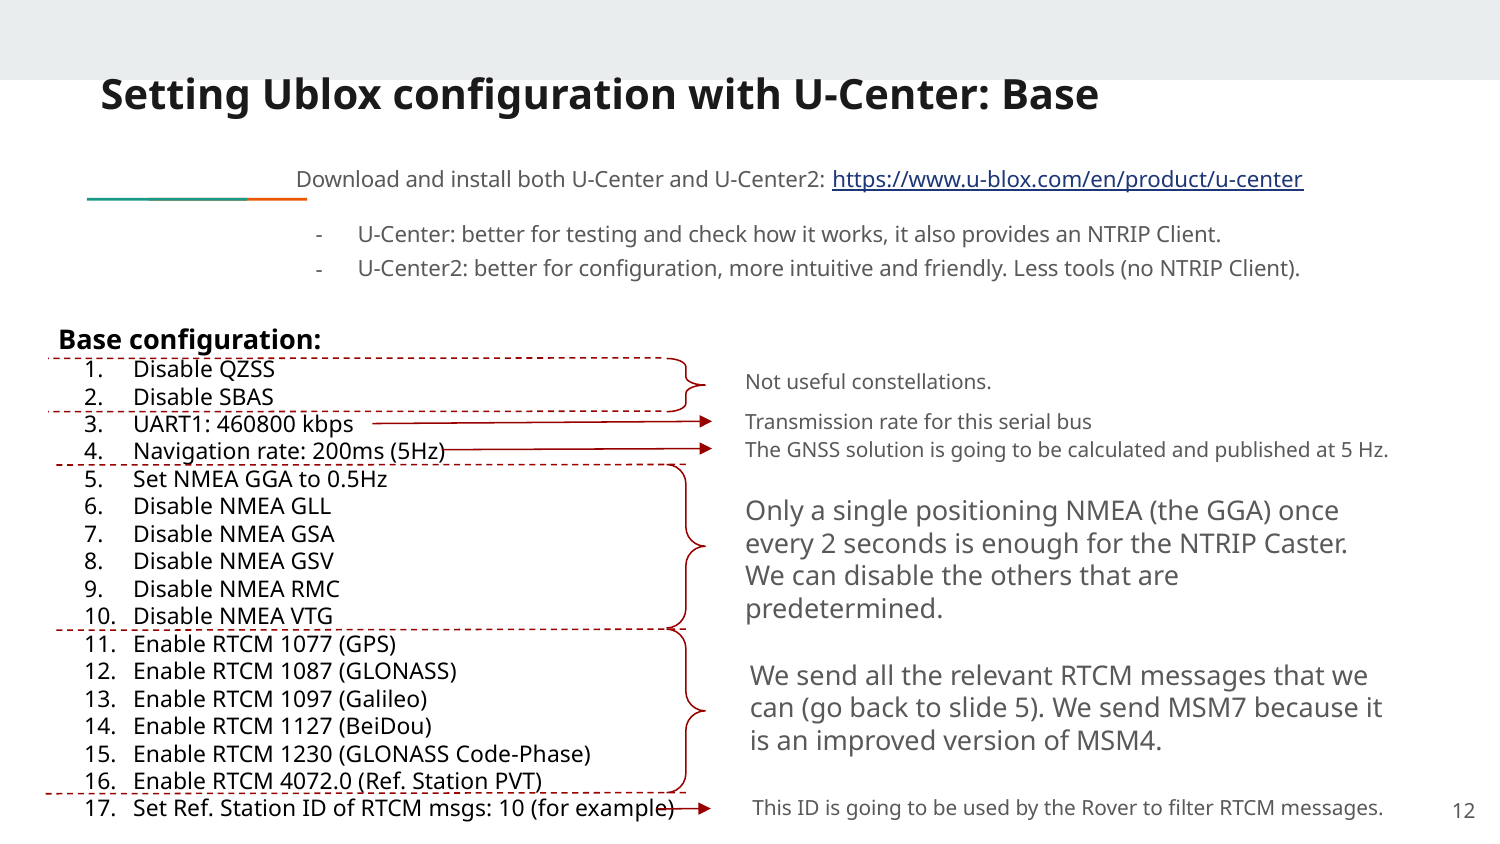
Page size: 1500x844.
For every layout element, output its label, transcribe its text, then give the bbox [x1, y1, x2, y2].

text_box The GNSS solution is going to be calculated and published at 5 Hz. [730, 421, 1465, 474]
text_box This ID is going to be used by the Rover to filter RTCM messages. [737, 779, 1400, 825]
text_box [666, 358, 706, 412]
list Download and install both U-Center and U-Center2: https://www.u-blox.com/en/product/u-center U-Center: better for testing and check how it works, it also provides an NTRIP Client. U-Center2: better for configuration, more intuitive and friendly. Less tools (no NTRIP Client). [280, 144, 1487, 300]
slide_number ‹#› [1400, 779, 1491, 844]
text_box Not useful constellations. [730, 353, 1030, 393]
text_box Transmission rate for this serial bus [730, 393, 1232, 439]
text_box [666, 629, 706, 793]
text_box We send all the relevant RTCM messages that we can (go back to slide 5). We send MSM7 because it is an improved version of MSM4. [734, 643, 1403, 779]
text_box Only a single positioning NMEA (the GGA) once every 2 seconds is enough for the NTRIP Caster. We can disable the others that are predetermined. [730, 478, 1398, 614]
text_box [372, 420, 713, 424]
title Setting Ublox configuration with U-Center: Base [85, 49, 1347, 138]
text_box Base configuration: Disable QZSS Disable SBAS UART1: 460800 kbps Navigation rate: 200ms (5Hz) Set NMEA GGA to 0.5Hz Disable NMEA GLL Disable NMEA GSA Disable NMEA GSV Disable NMEA RMC Disable NMEA VTG Enable RTCM 1077 (GPS) Enable RTCM 1087 (GLONASS) Enable RTCM 1097 (Galileo) Enable RTCM 1127 (BeiDou) Enable RTCM 1230 (GLONASS Code-Phase) Enable RTCM 4072.0 (Ref. Station PVT) Set Ref. Station ID of RTCM msgs: 10 (for example) [43, 711, 706, 825]
text_box Base configuration: Disable QZSS Disable SBAS UART1: 460800 kbps Navigation rate: 200ms (5Hz) Set NMEA GGA to 0.5Hz Disable NMEA GLL Disable NMEA GSA Disable NMEA GSV Disable NMEA RMC Disable NMEA VTG Enable RTCM 1077 (GPS) Enable RTCM 1087 (GLONASS) Enable RTCM 1097 (Galileo) Enable RTCM 1127 (BeiDou) Enable RTCM 1230 (GLONASS Code-Phase) Enable RTCM 4072.0 (Ref. Station PVT) Set Ref. Station ID of RTCM msgs: 10 (for example) [43, 307, 706, 792]
text_box [666, 464, 706, 628]
